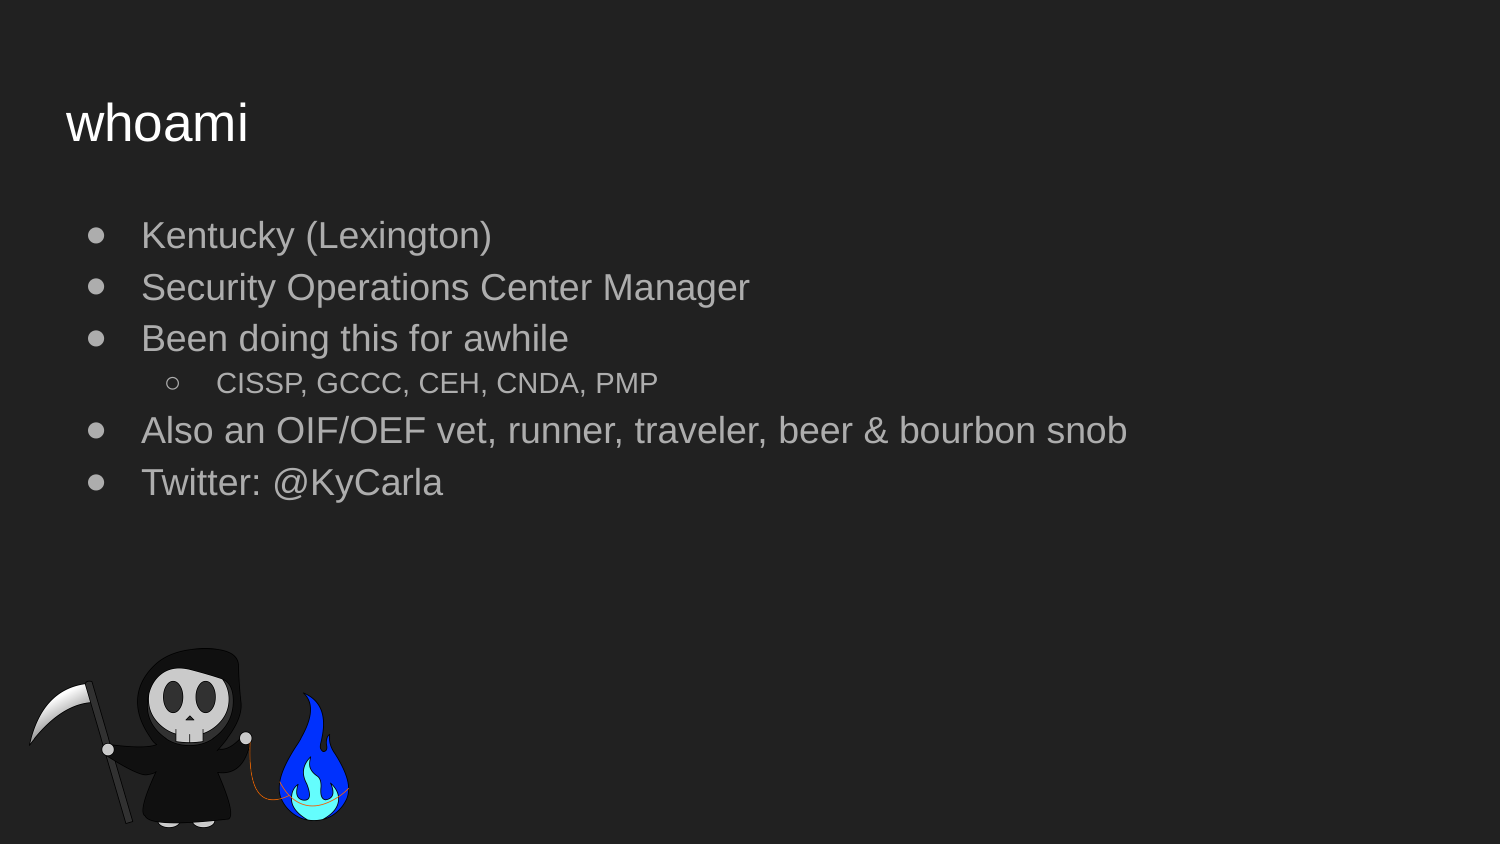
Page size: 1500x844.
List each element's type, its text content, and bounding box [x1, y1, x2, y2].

title whoami [51, 72, 1449, 167]
picture [28, 648, 349, 829]
list Kentucky (Lexington) Security Operations Center Manager Been doing this for awhile CISSP, GCCC, CEH, CNDA, PMP Also an OIF/OEF vet, runner, traveler, beer & bourbon snob Twitter: @KyCarla [51, 189, 1449, 750]
